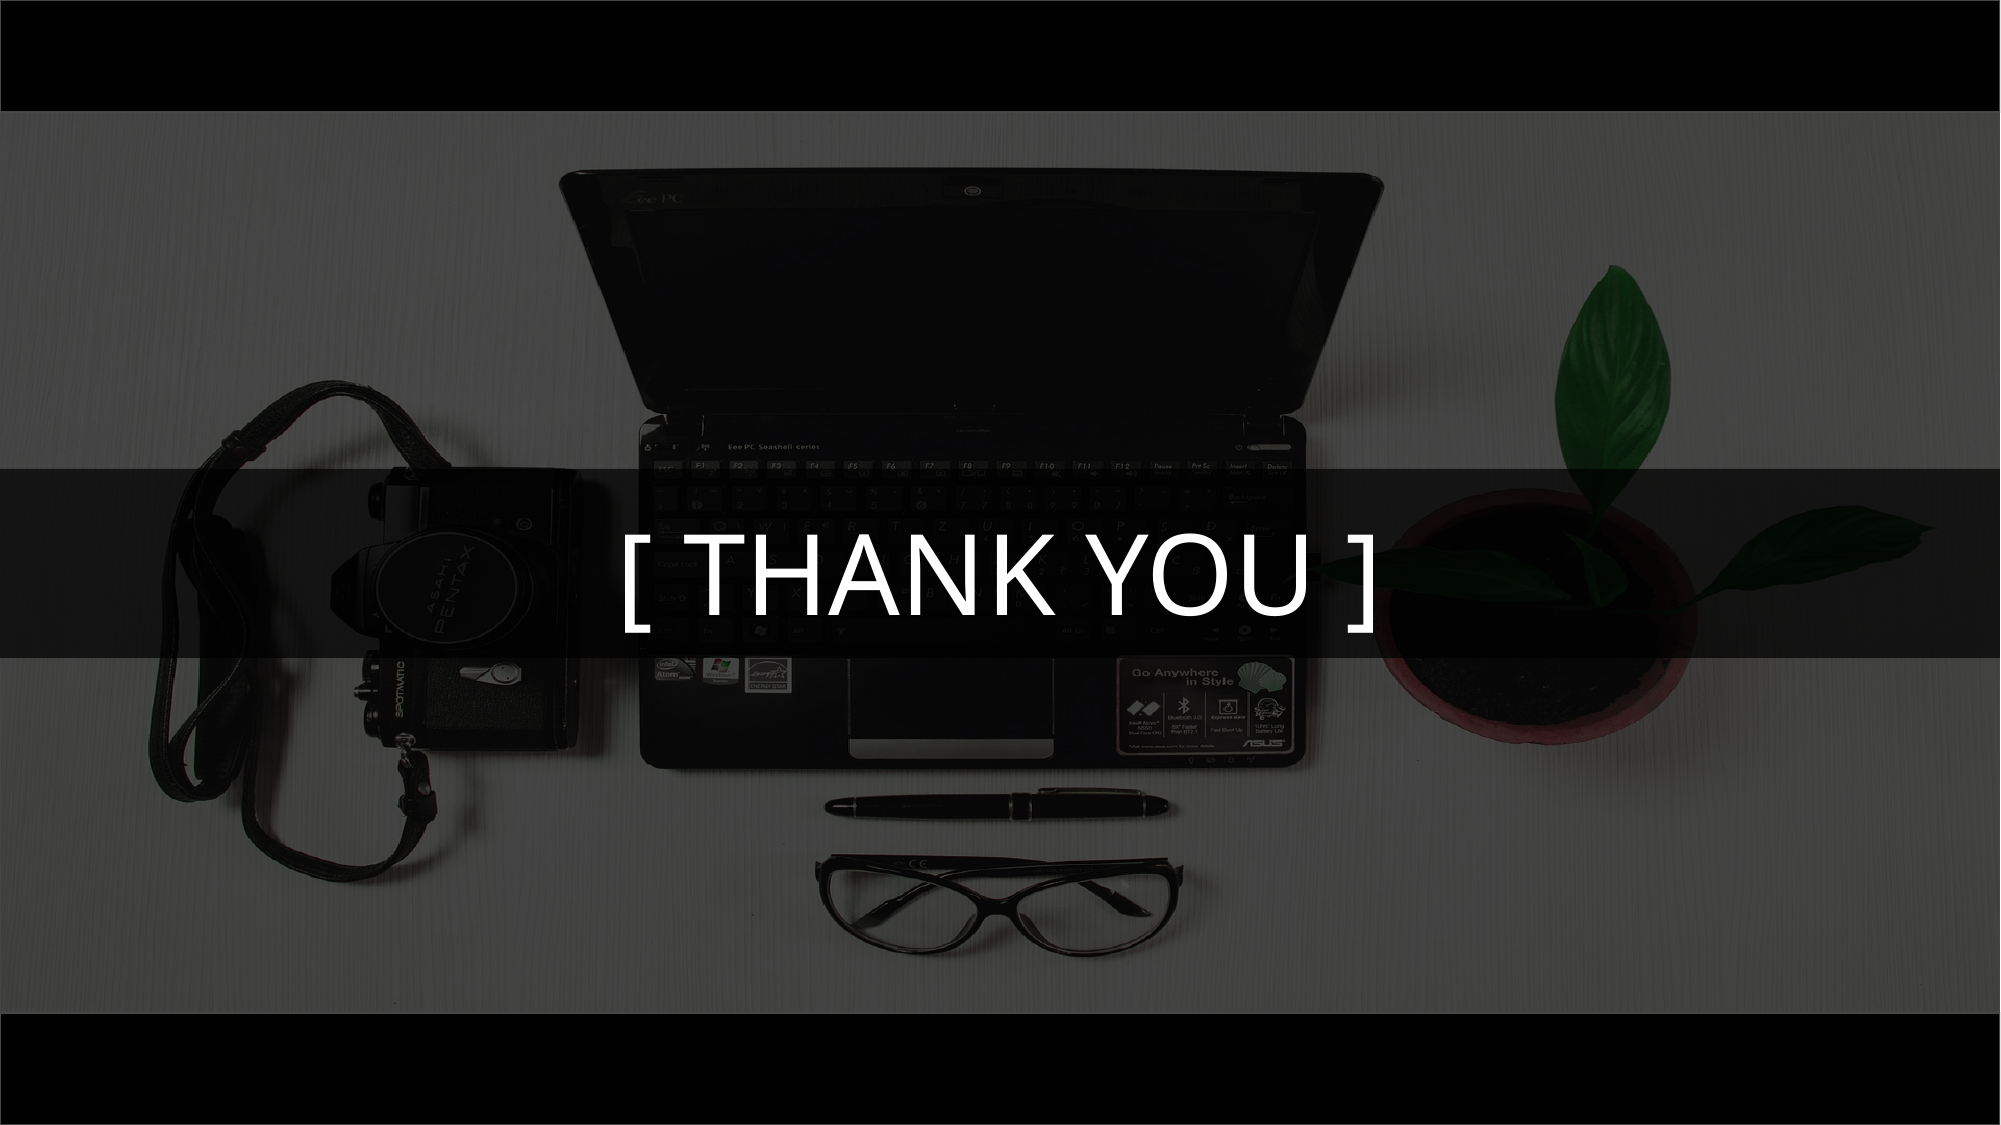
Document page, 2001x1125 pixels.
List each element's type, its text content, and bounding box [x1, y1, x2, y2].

picture [1, 658, 1999, 1012]
text_box [ THANK YOU ] [602, 495, 1398, 645]
picture [1, 113, 1999, 468]
